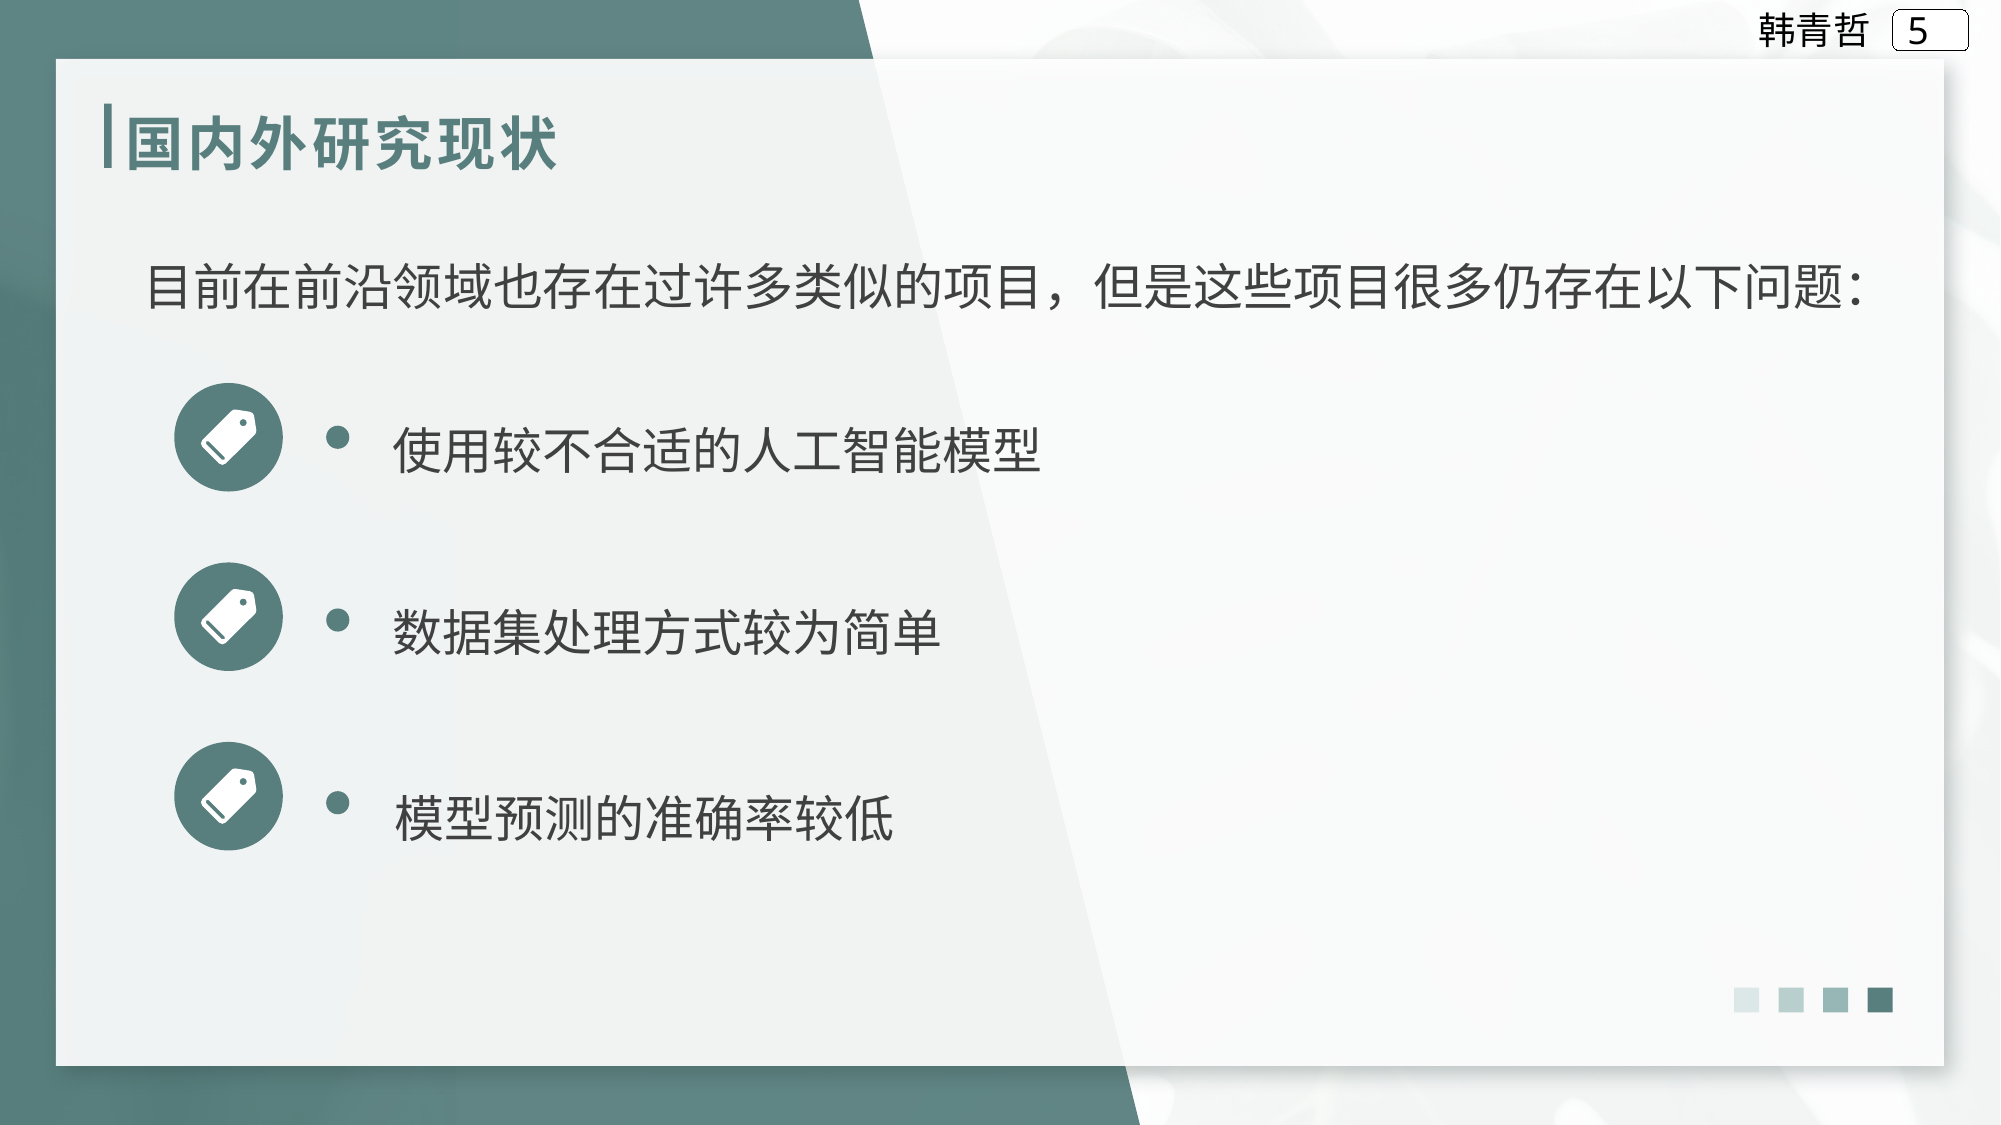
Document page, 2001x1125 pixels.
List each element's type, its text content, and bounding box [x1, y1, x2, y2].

text_box [173, 740, 284, 852]
text_box [173, 561, 284, 673]
text_box [173, 381, 284, 493]
text_box 使用较不合适的人工智能模型 [392, 401, 1868, 480]
text_box [199, 587, 258, 646]
text_box 韩青哲 [1743, 0, 1935, 60]
text_box [325, 790, 351, 816]
text_box 数据集处理方式较为简单 [392, 583, 1868, 662]
text_box 模型预测的准确率较低 [379, 761, 1004, 855]
text_box [325, 607, 351, 633]
text_box [199, 408, 258, 467]
text_box [199, 767, 258, 825]
text_box 目前在前沿领域也存在过许多类似的项目，但是这些项目很多仍存在以下问题： [128, 248, 1872, 368]
text_box [325, 424, 351, 450]
text_box 国内外研究现状 [110, 105, 900, 179]
